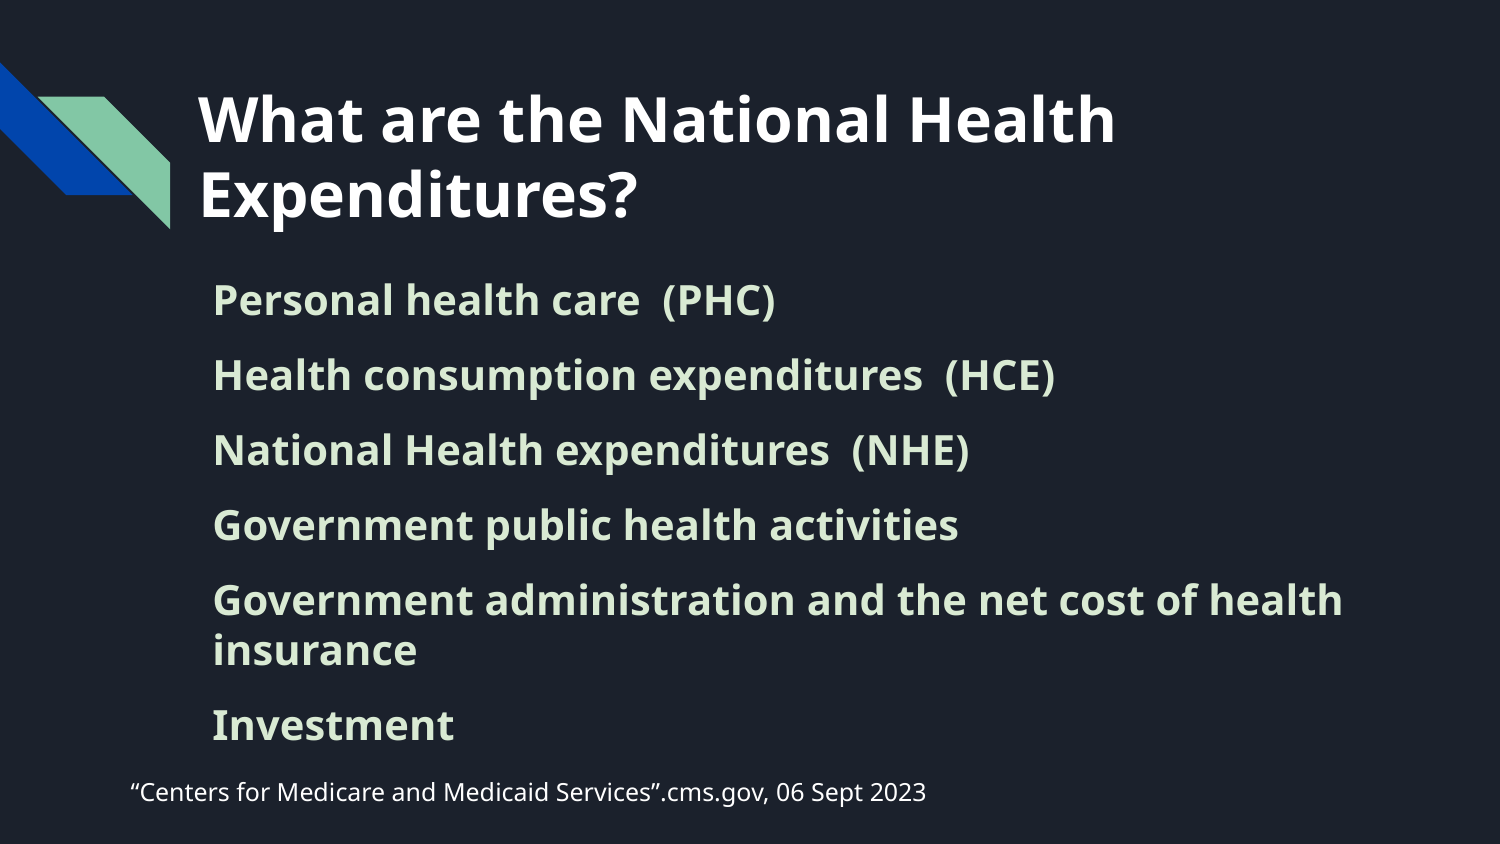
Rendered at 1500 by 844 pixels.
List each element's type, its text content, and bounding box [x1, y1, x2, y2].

title What are the National Health Expenditures? [183, 64, 1486, 215]
list Personal health care (PHC) Health consumption expenditures (HCE) National Health expenditures (NHE) Government public health activities Government administration and the net cost of health insurance Investment [197, 258, 1486, 717]
text_box “Centers for Medicare and Medicaid Services”.cms.gov, 06 Sept 2023 [115, 761, 1224, 794]
